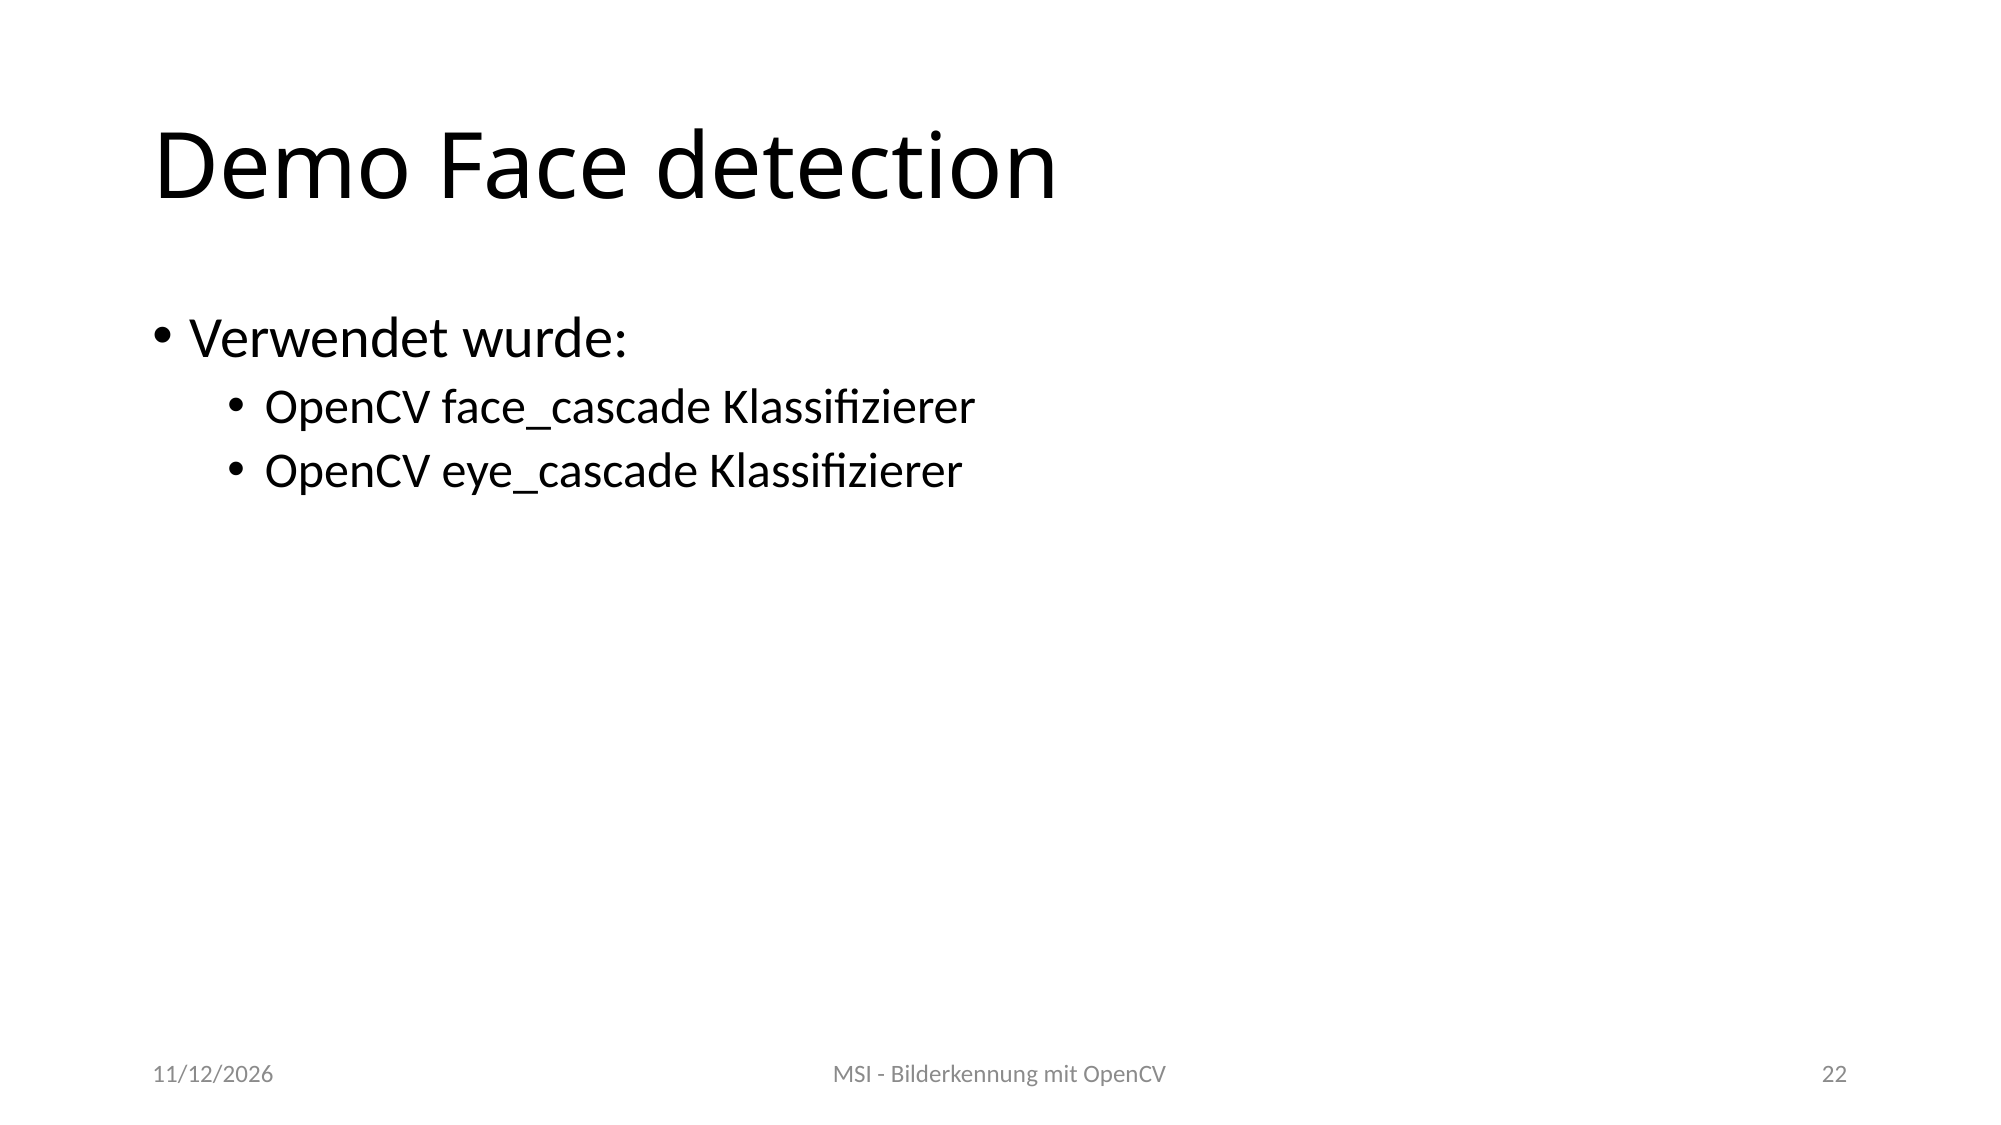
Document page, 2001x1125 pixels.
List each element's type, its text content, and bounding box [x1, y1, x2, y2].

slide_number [137, 1042, 588, 1103]
title Demo Face detection [137, 59, 1863, 278]
list Verwendet wurde: OpenCV face_cascade Klassifizierer OpenCV eye_cascade Klassifizierer [137, 299, 1863, 1014]
footer MSI - Bilderkennung mit OpenCV [662, 1042, 1338, 1103]
slide_number 22 [1412, 1042, 1863, 1103]
